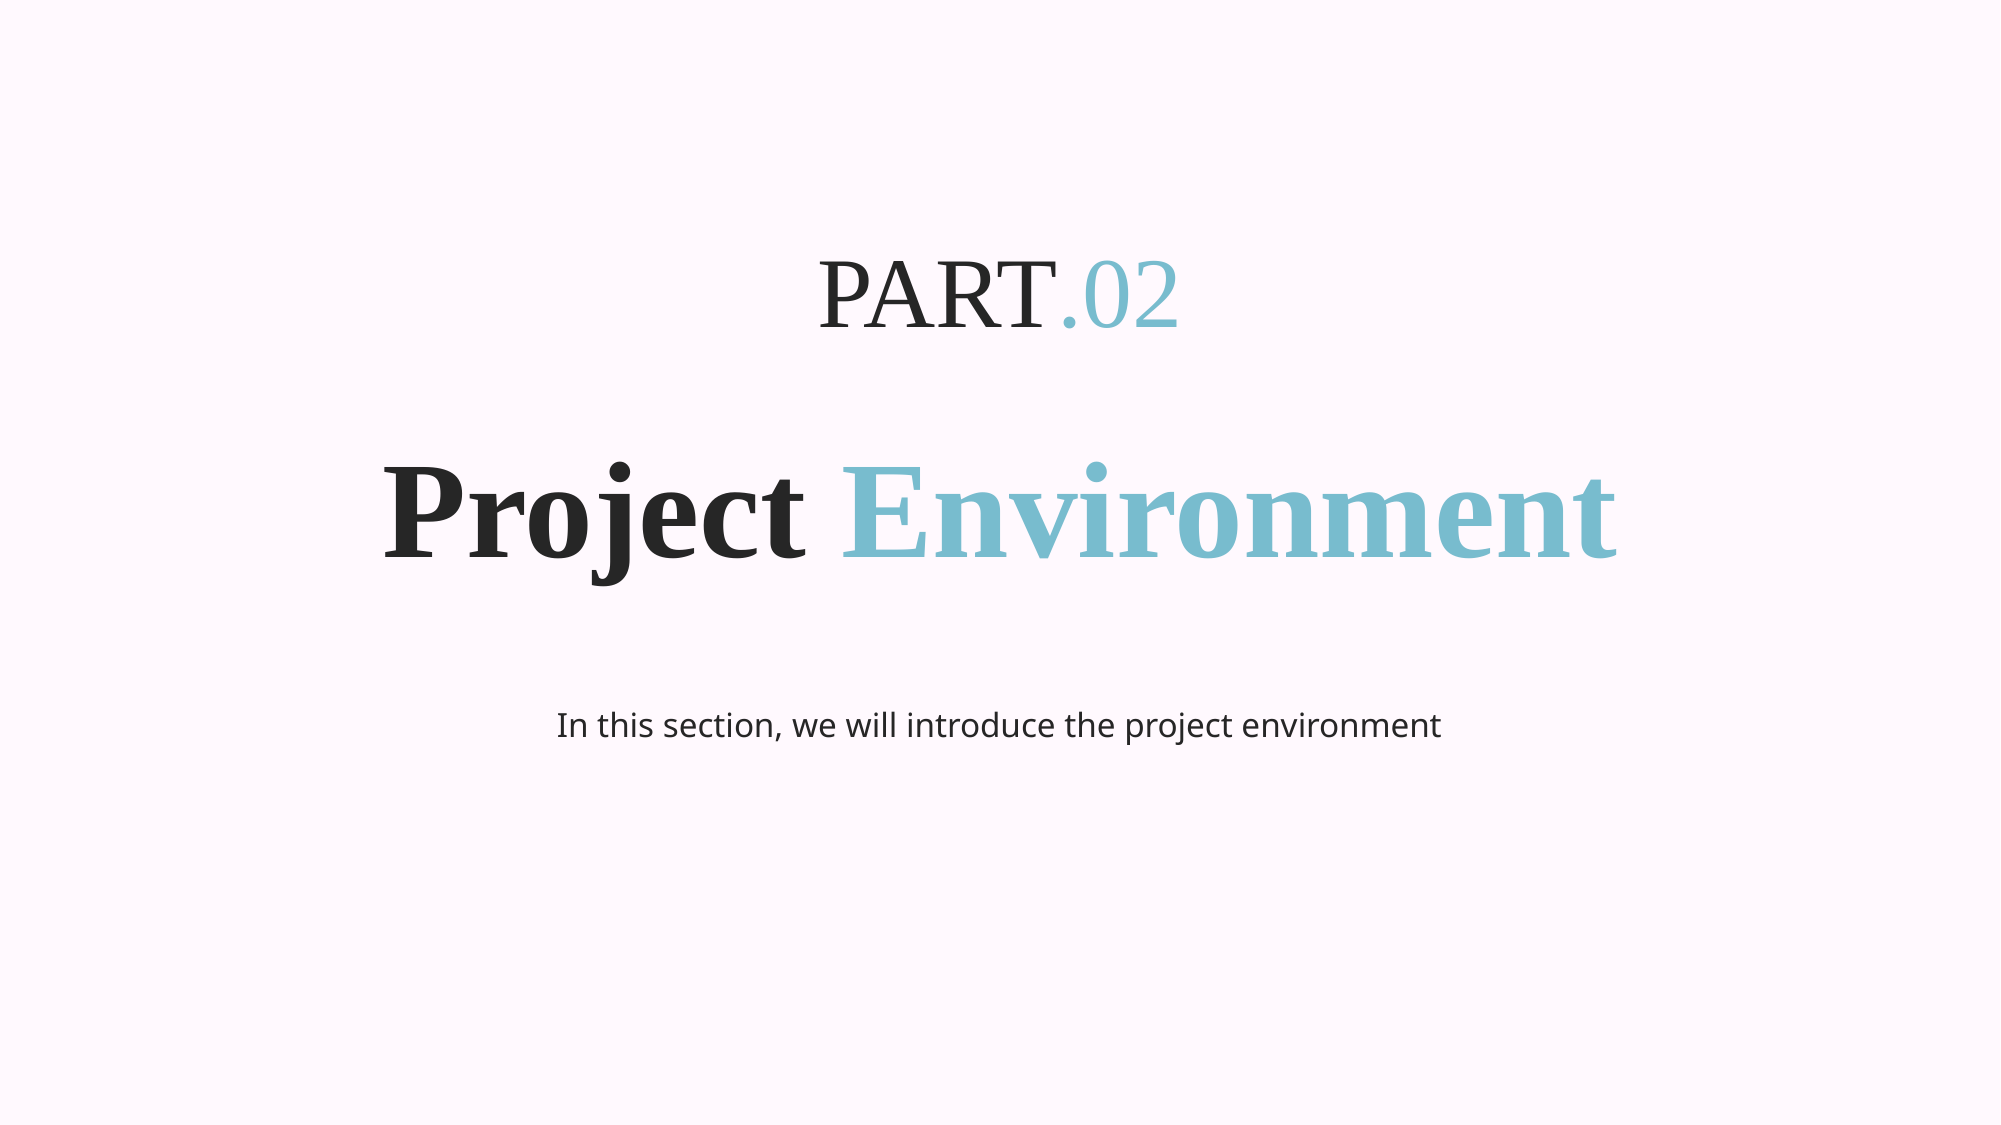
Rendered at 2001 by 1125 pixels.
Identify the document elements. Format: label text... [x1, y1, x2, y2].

text_box In this section, we will introduce the project environment [488, 684, 1512, 752]
text_box PART.02 [594, 219, 1406, 355]
text_box Project Environment [134, 412, 1866, 592]
